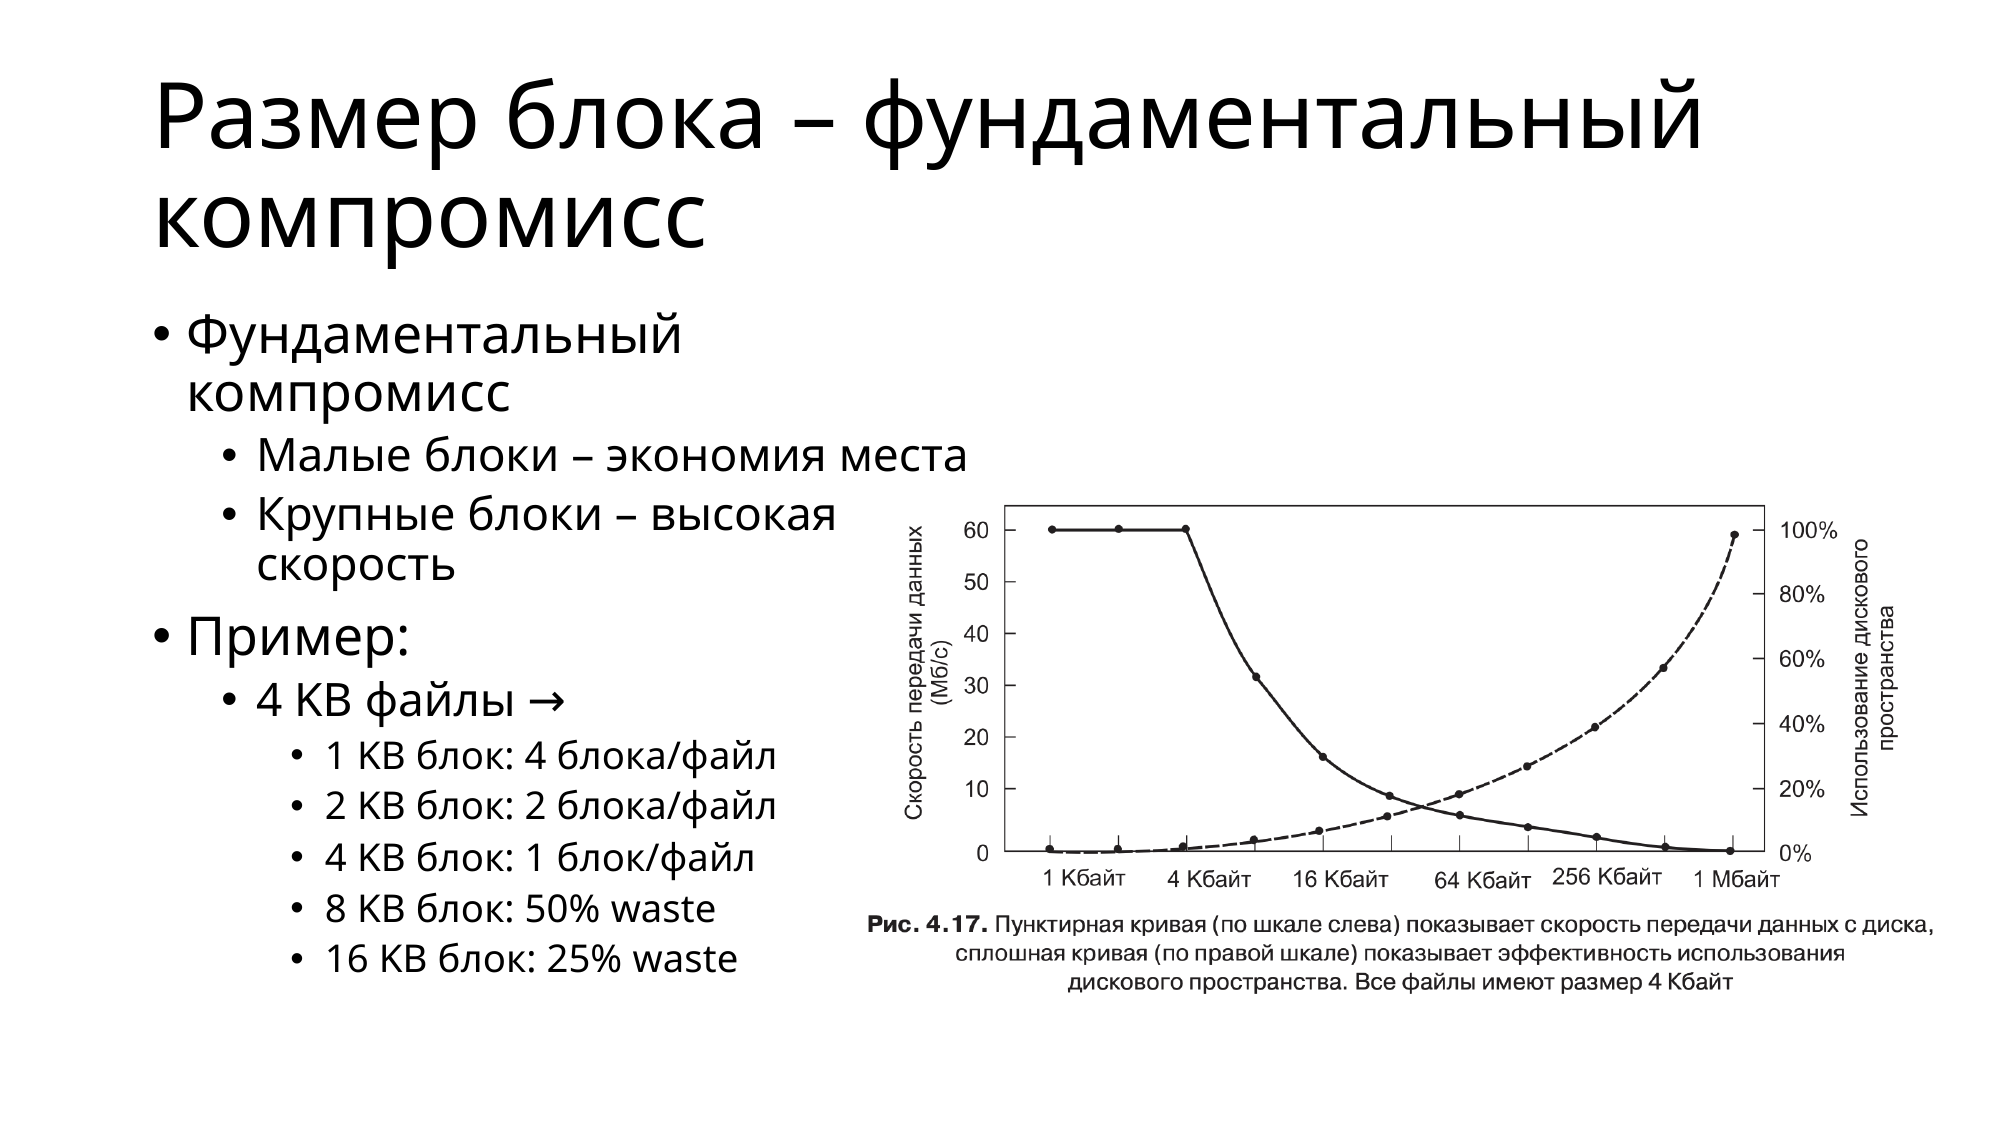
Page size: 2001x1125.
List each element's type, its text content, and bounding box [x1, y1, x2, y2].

title Размер блока – фундаментальный компромисс [137, 59, 1863, 278]
picture [868, 477, 1963, 1014]
list Фундаментальный компромисс Малые блоки – экономия места Крупные блоки – высокая скорость Пример: 4 KB файлы → 1 KB блок: 4 блока/файл 2 KB блок: 2 блока/файл 4 KB блок: 1 блок/файл 8 KB блок: 50% waste 16 KB блок: 25% waste [137, 299, 988, 1014]
